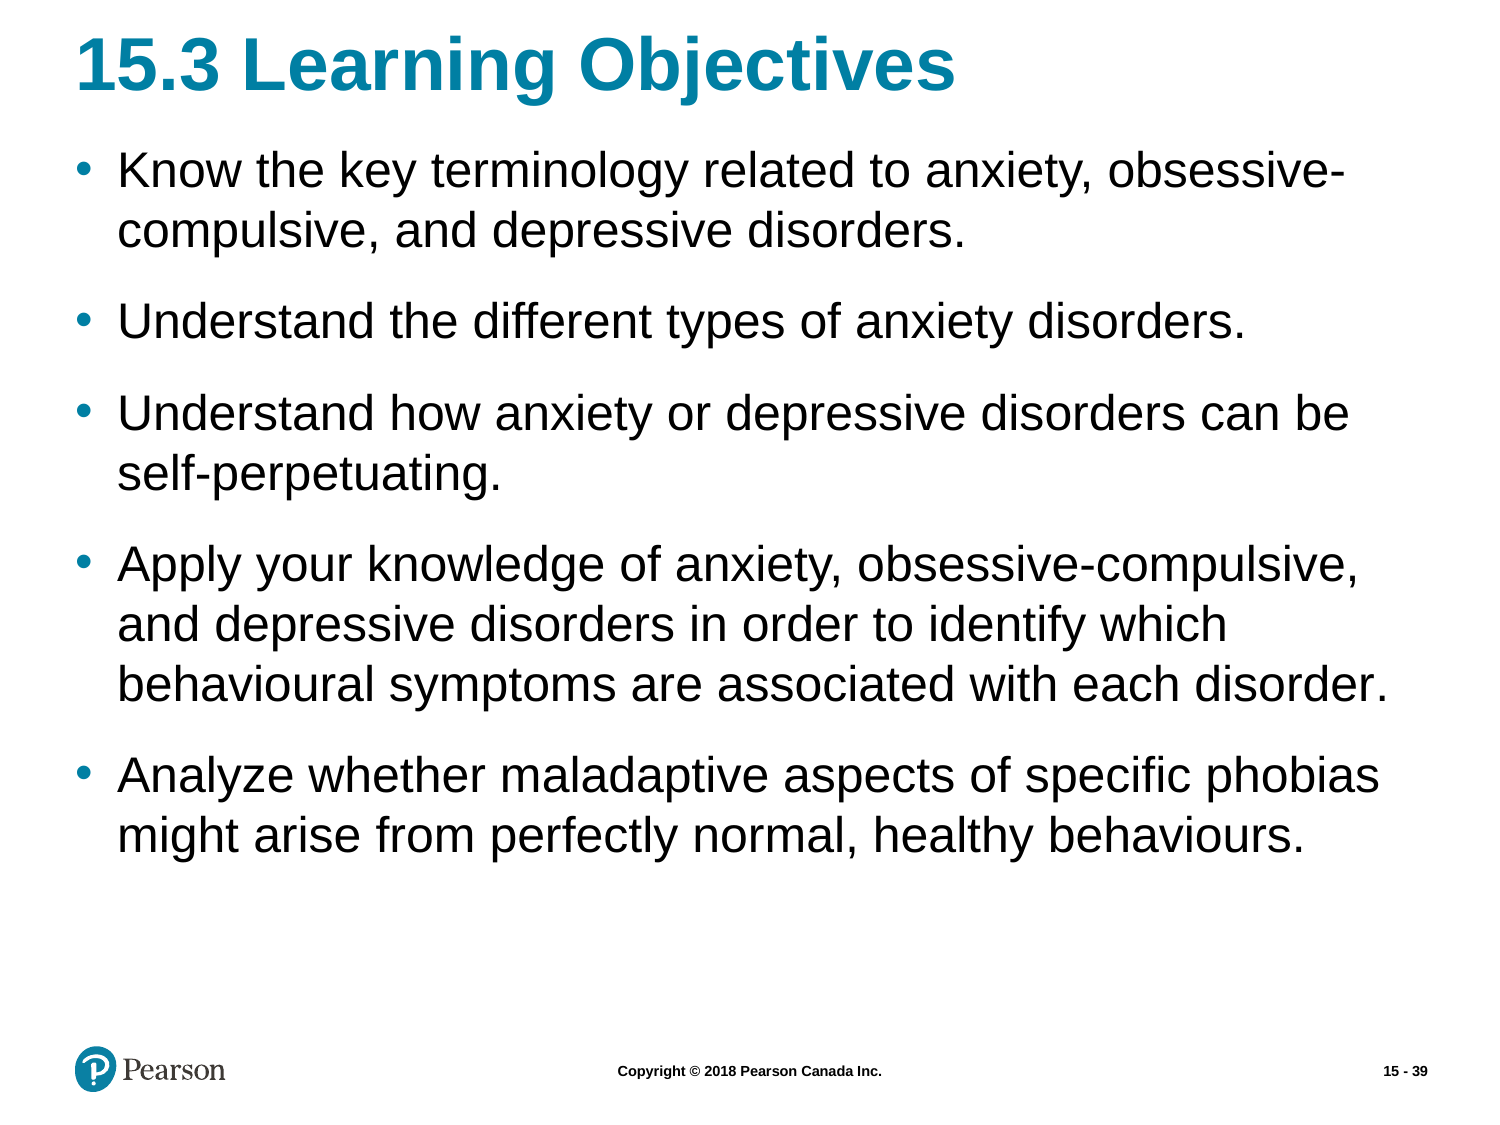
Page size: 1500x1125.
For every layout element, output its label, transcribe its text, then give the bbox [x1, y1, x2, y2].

list Know the key terminology related to anxiety, obsessive-compulsive, and depressive disorders. Understand the different types of anxiety disorders. Understand how anxiety or depressive disorders can be self-perpetuating. Apply your knowledge of anxiety, obsessive-compulsive, and depressive disorders in order to identify which behavioural symptoms are associated with each disorder. Analyze whether maladaptive aspects of specific phobias might arise from perfectly normal, healthy behaviours. [75, 137, 1425, 863]
title 15.3 Learning Objectives [75, 9, 1425, 113]
